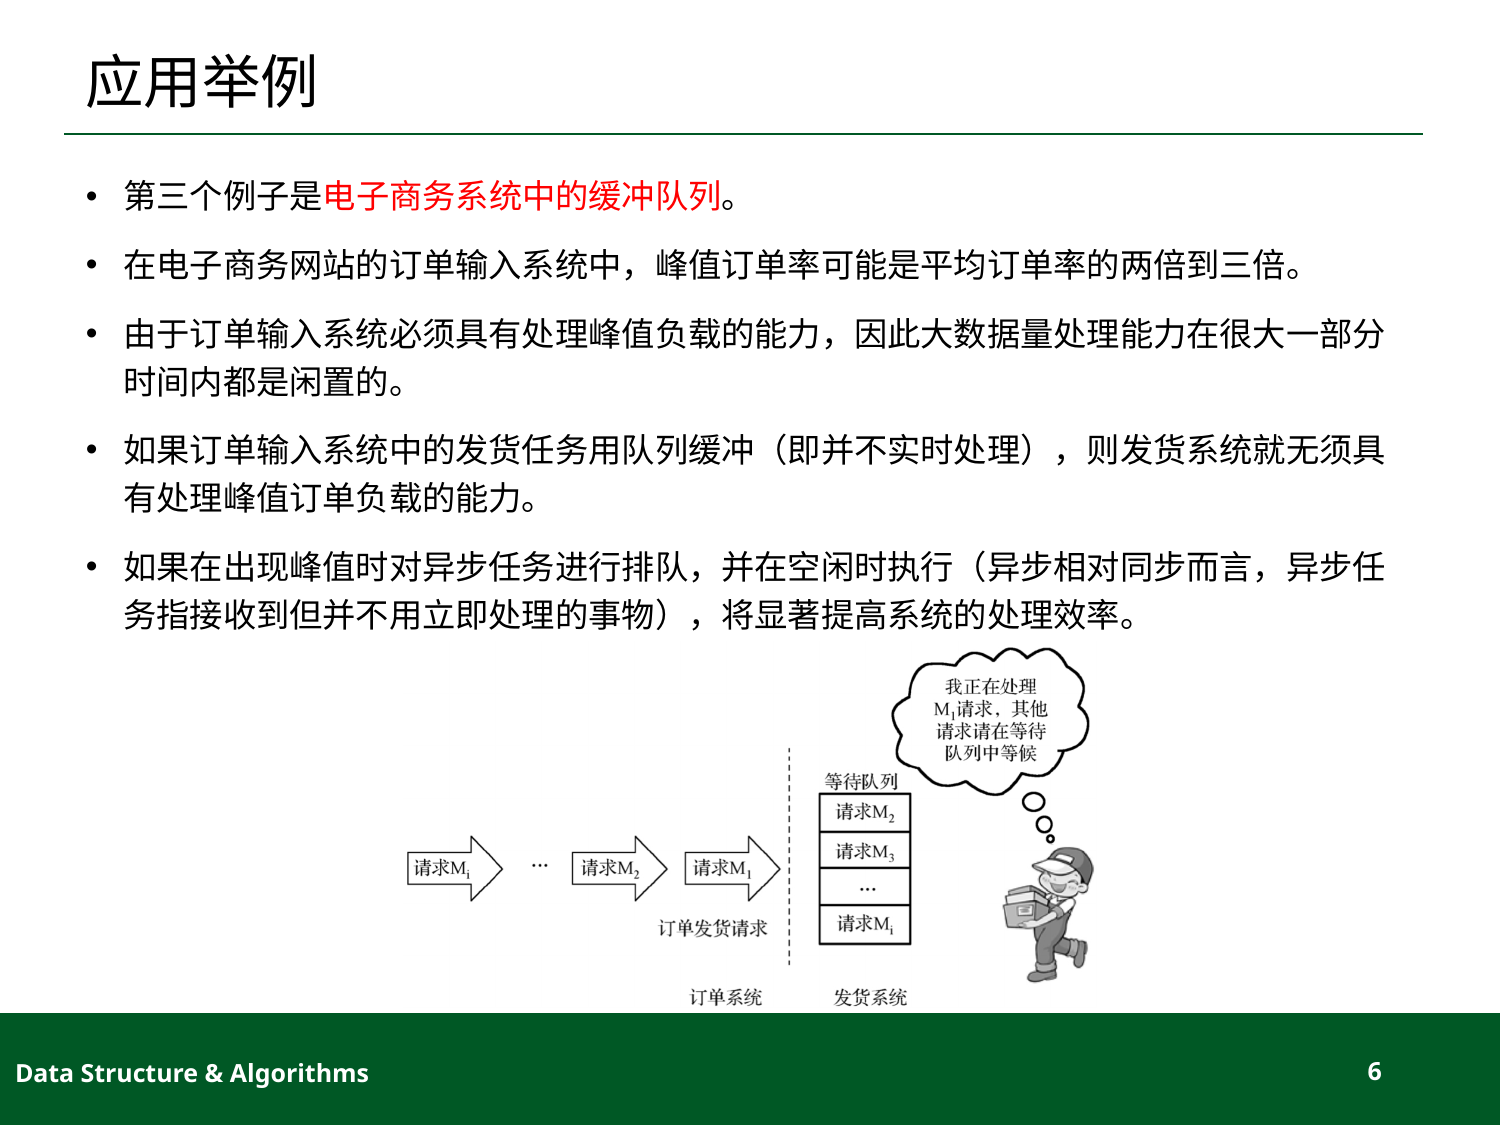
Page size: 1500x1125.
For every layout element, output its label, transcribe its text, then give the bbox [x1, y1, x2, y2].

picture [402, 641, 1097, 1008]
list 第三个例子是电子商务系统中的缓冲队列。 在电子商务网站的订单输入系统中，峰值订单率可能是平均订单率的两倍到三倍。 由于订单输入系统必须具有处理峰值负载的能力，因此大数据量处理能力在很大一部分时间内都是闲置的。 如果订单输入系统中的发货任务用队列缓冲（即并不实时处理），则发货系统就无须具有处理峰值订单负载的能力。 如果在出现峰值时对异步任务进行排队，并在空闲时执行（异步相对同步而言，异步任务指接收到但并不用立即处理的事物），将显著提高系统的处理效率。 [70, 160, 1430, 991]
footer Data Structure & Algorithms [0, 1042, 507, 1103]
title 应用举例 [70, 34, 1430, 135]
slide_number 6 [1059, 1042, 1397, 1103]
